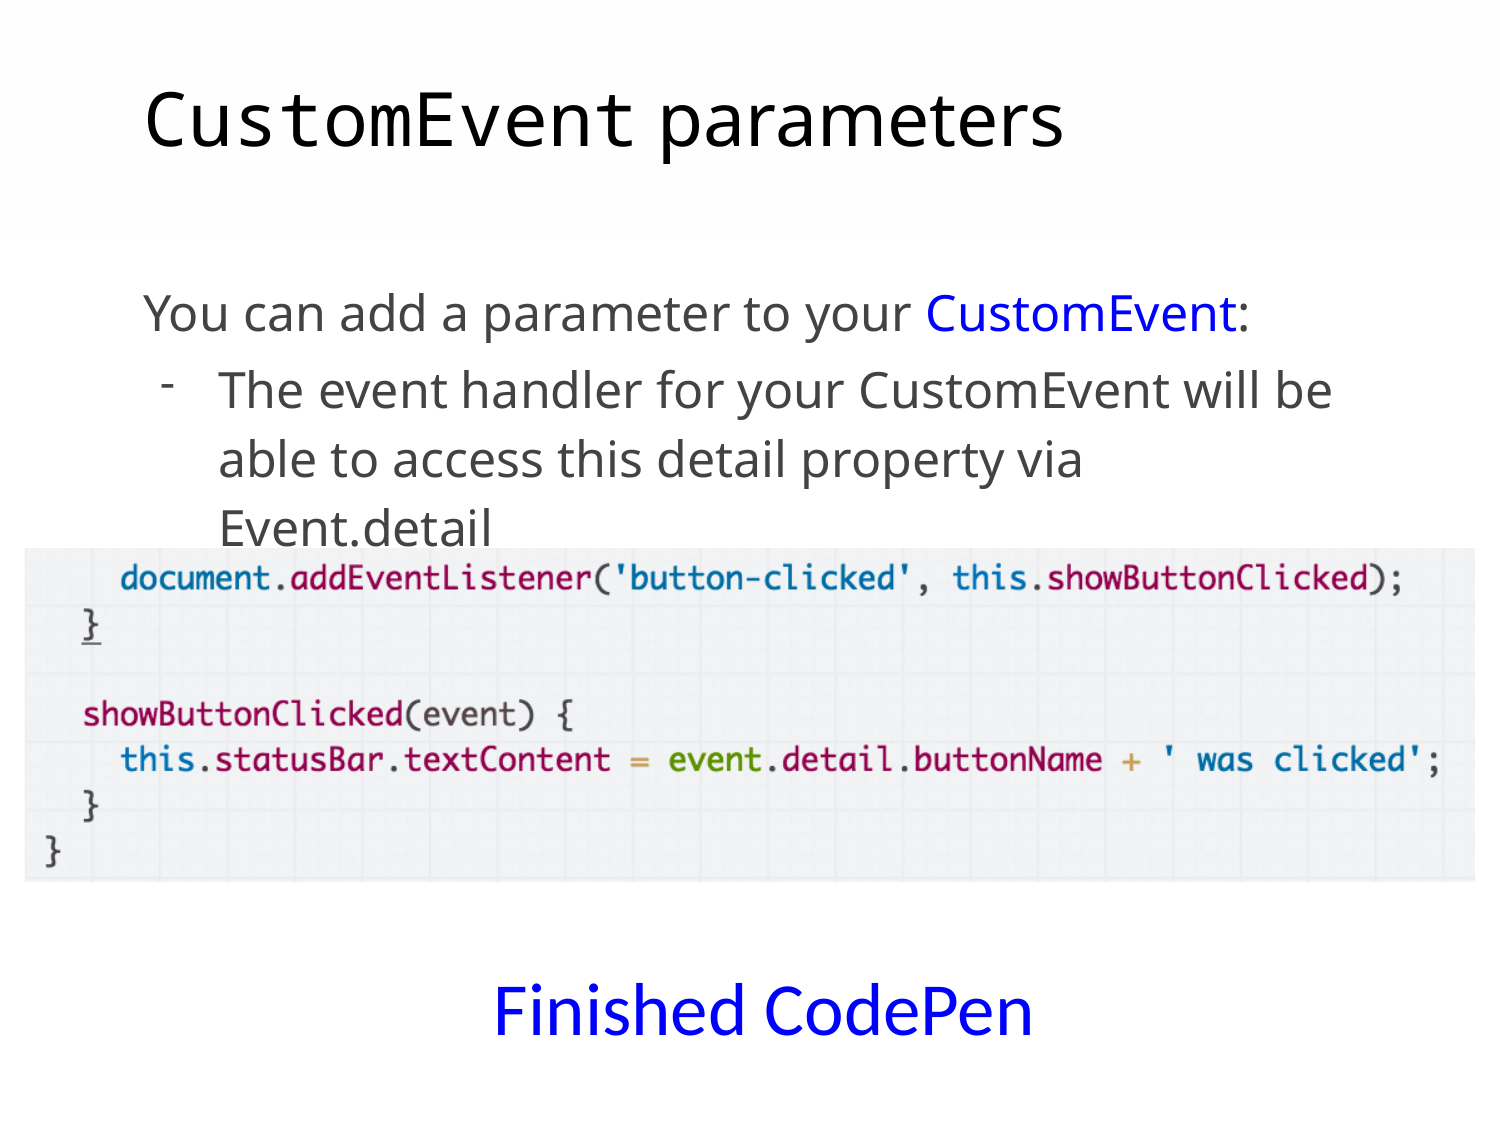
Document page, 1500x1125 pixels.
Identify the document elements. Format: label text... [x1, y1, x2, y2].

text_box You can add a parameter to your CustomEvent: The event handler for your CustomEvent will be able to access this detail property via Event.detail [128, 255, 1372, 547]
text_box Finished CodePen [212, 932, 1318, 1069]
picture [24, 548, 1476, 883]
text_box CustomEvent parameters [128, 56, 1372, 183]
